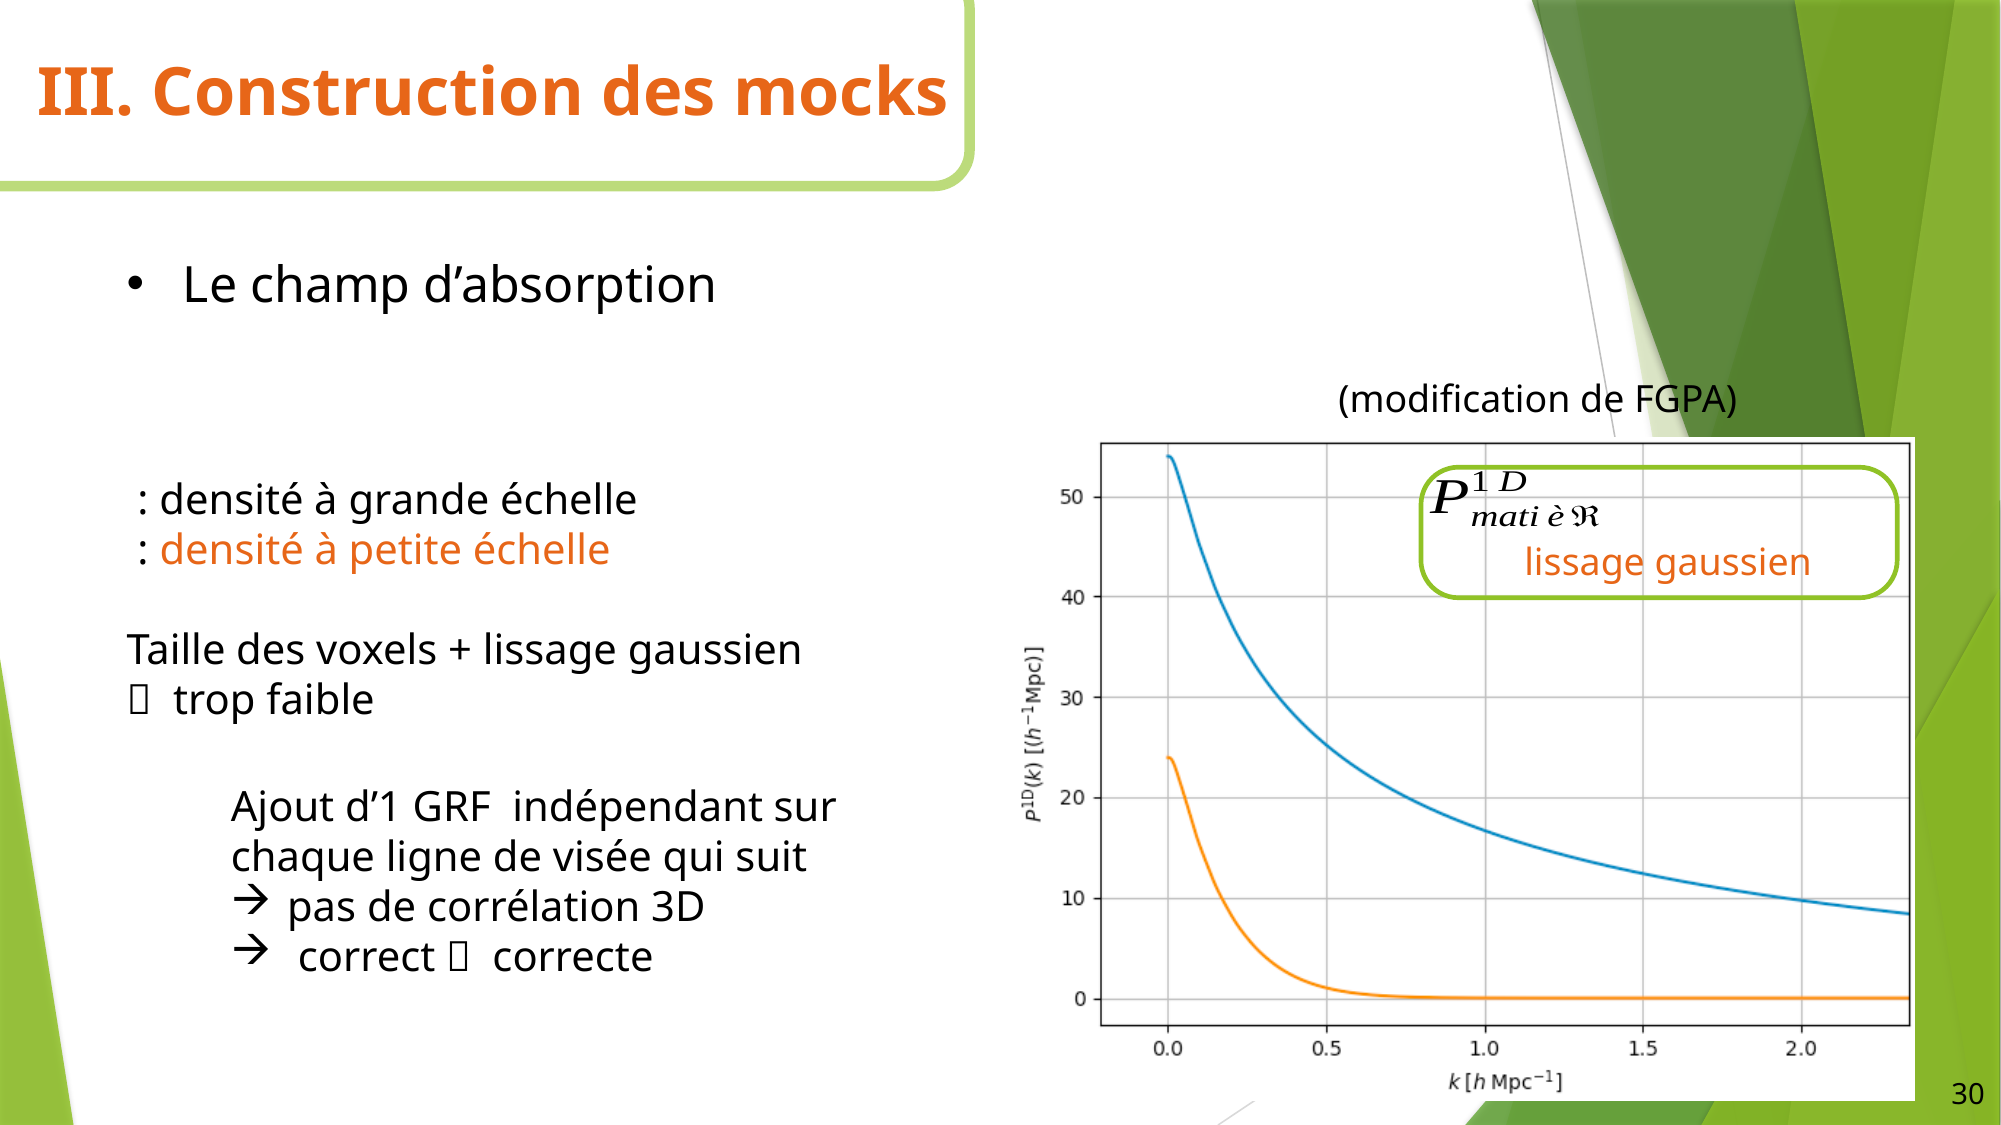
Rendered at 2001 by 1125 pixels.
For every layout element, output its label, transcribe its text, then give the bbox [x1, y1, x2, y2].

text_box (modification de FGPA) [1323, 367, 1752, 428]
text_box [1015, 437, 1916, 1102]
text_box [0, 0, 972, 188]
slide_number 30 [1887, 1065, 2000, 1125]
